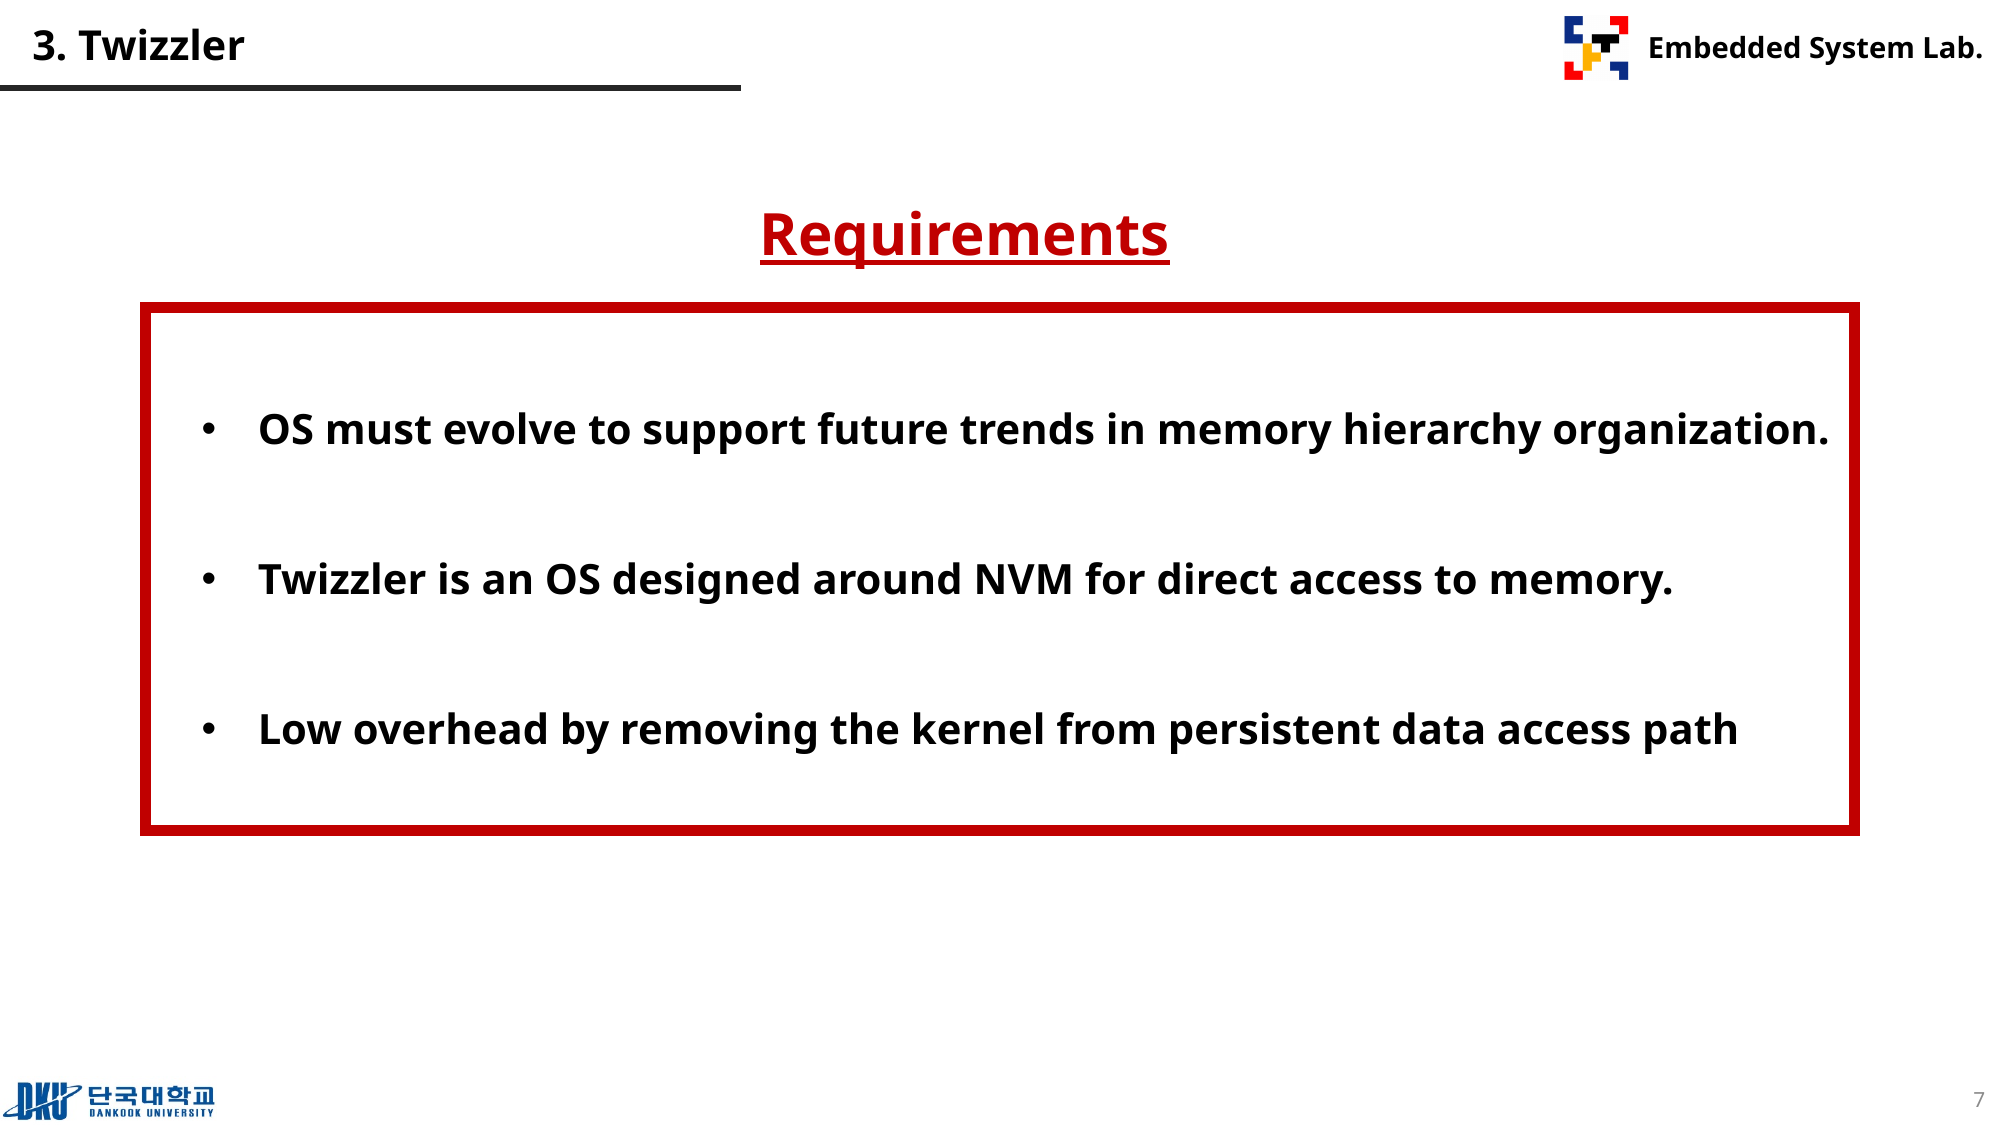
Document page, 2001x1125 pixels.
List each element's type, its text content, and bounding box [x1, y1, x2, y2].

slide_number 7 [1550, 1076, 2000, 1125]
picture [1563, 15, 1629, 81]
text_box [145, 306, 1855, 831]
text_box Requirements [745, 190, 1207, 275]
text_box OS must evolve to support future trends in memory hierarchy organization. Twizzler is an OS designed around NVM for direct access to memory. Low overhead by removing the kernel from persistent data access path [186, 370, 2000, 836]
title 3. Twizzler [17, 17, 1474, 78]
picture [0, 1076, 217, 1125]
